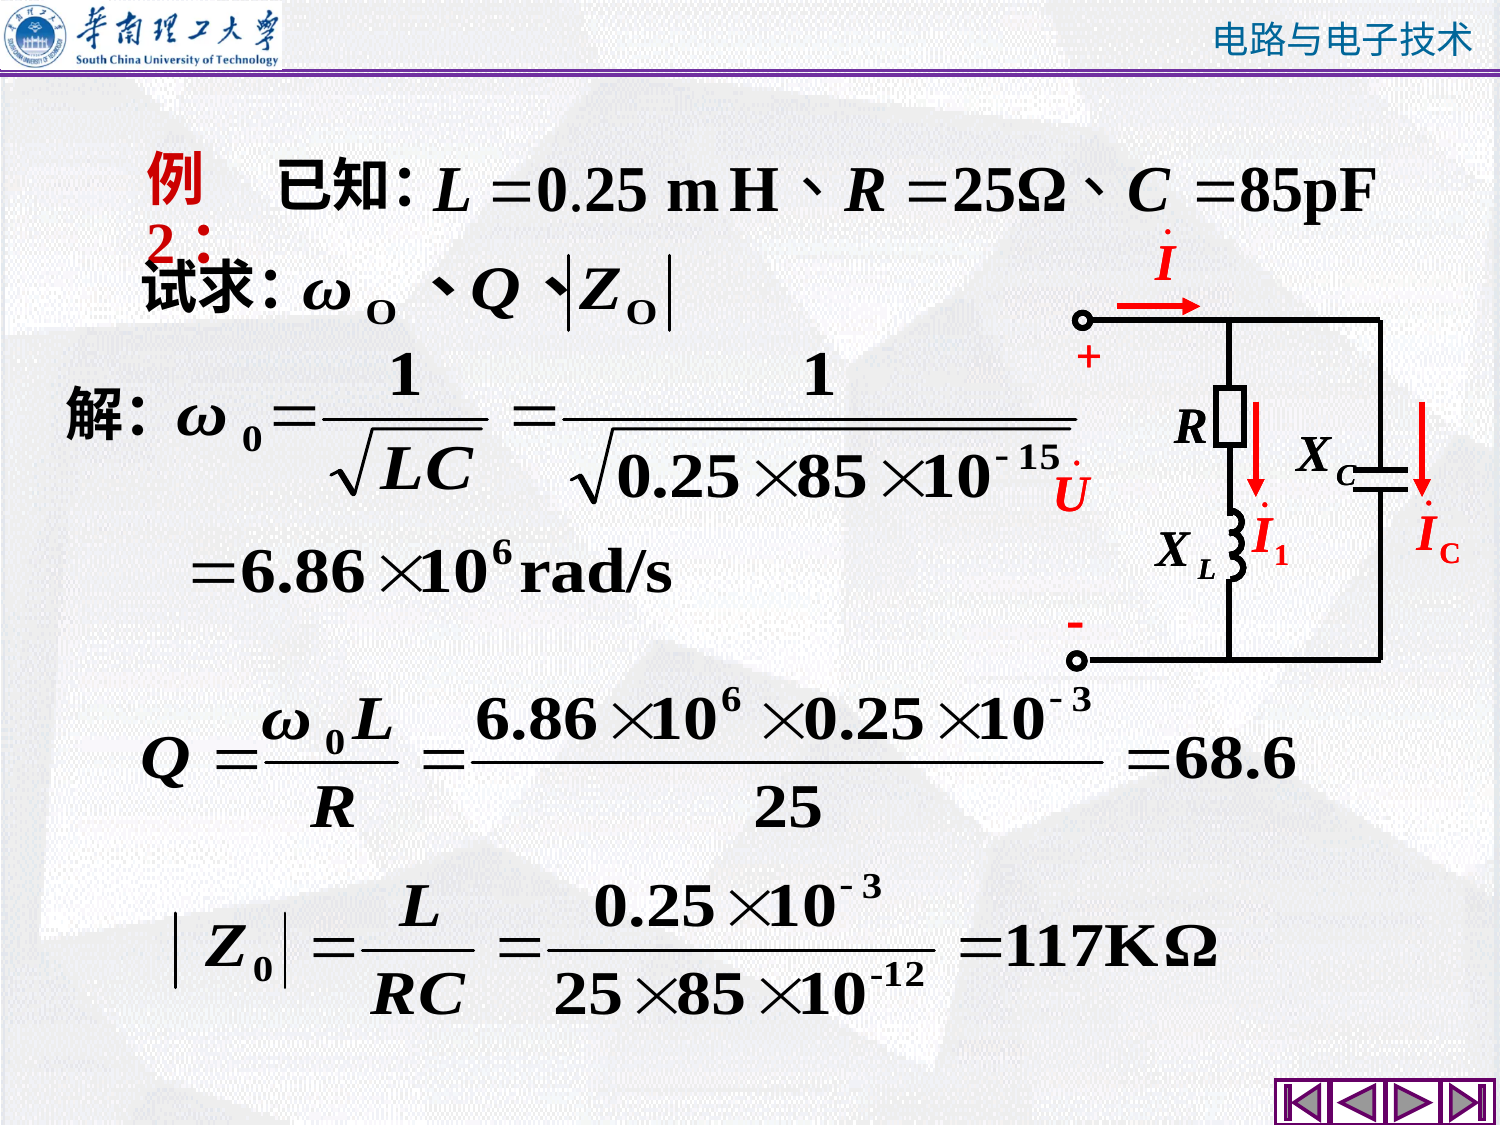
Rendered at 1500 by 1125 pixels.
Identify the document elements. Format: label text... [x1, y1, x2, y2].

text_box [124, 242, 687, 346]
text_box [258, 140, 1390, 239]
picture [1, 77, 1500, 1125]
picture [1, 0, 1500, 70]
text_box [162, 856, 1221, 1029]
text_box 解： [50, 369, 174, 455]
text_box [112, 669, 1311, 841]
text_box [174, 331, 1047, 609]
title 例2： [131, 142, 258, 205]
